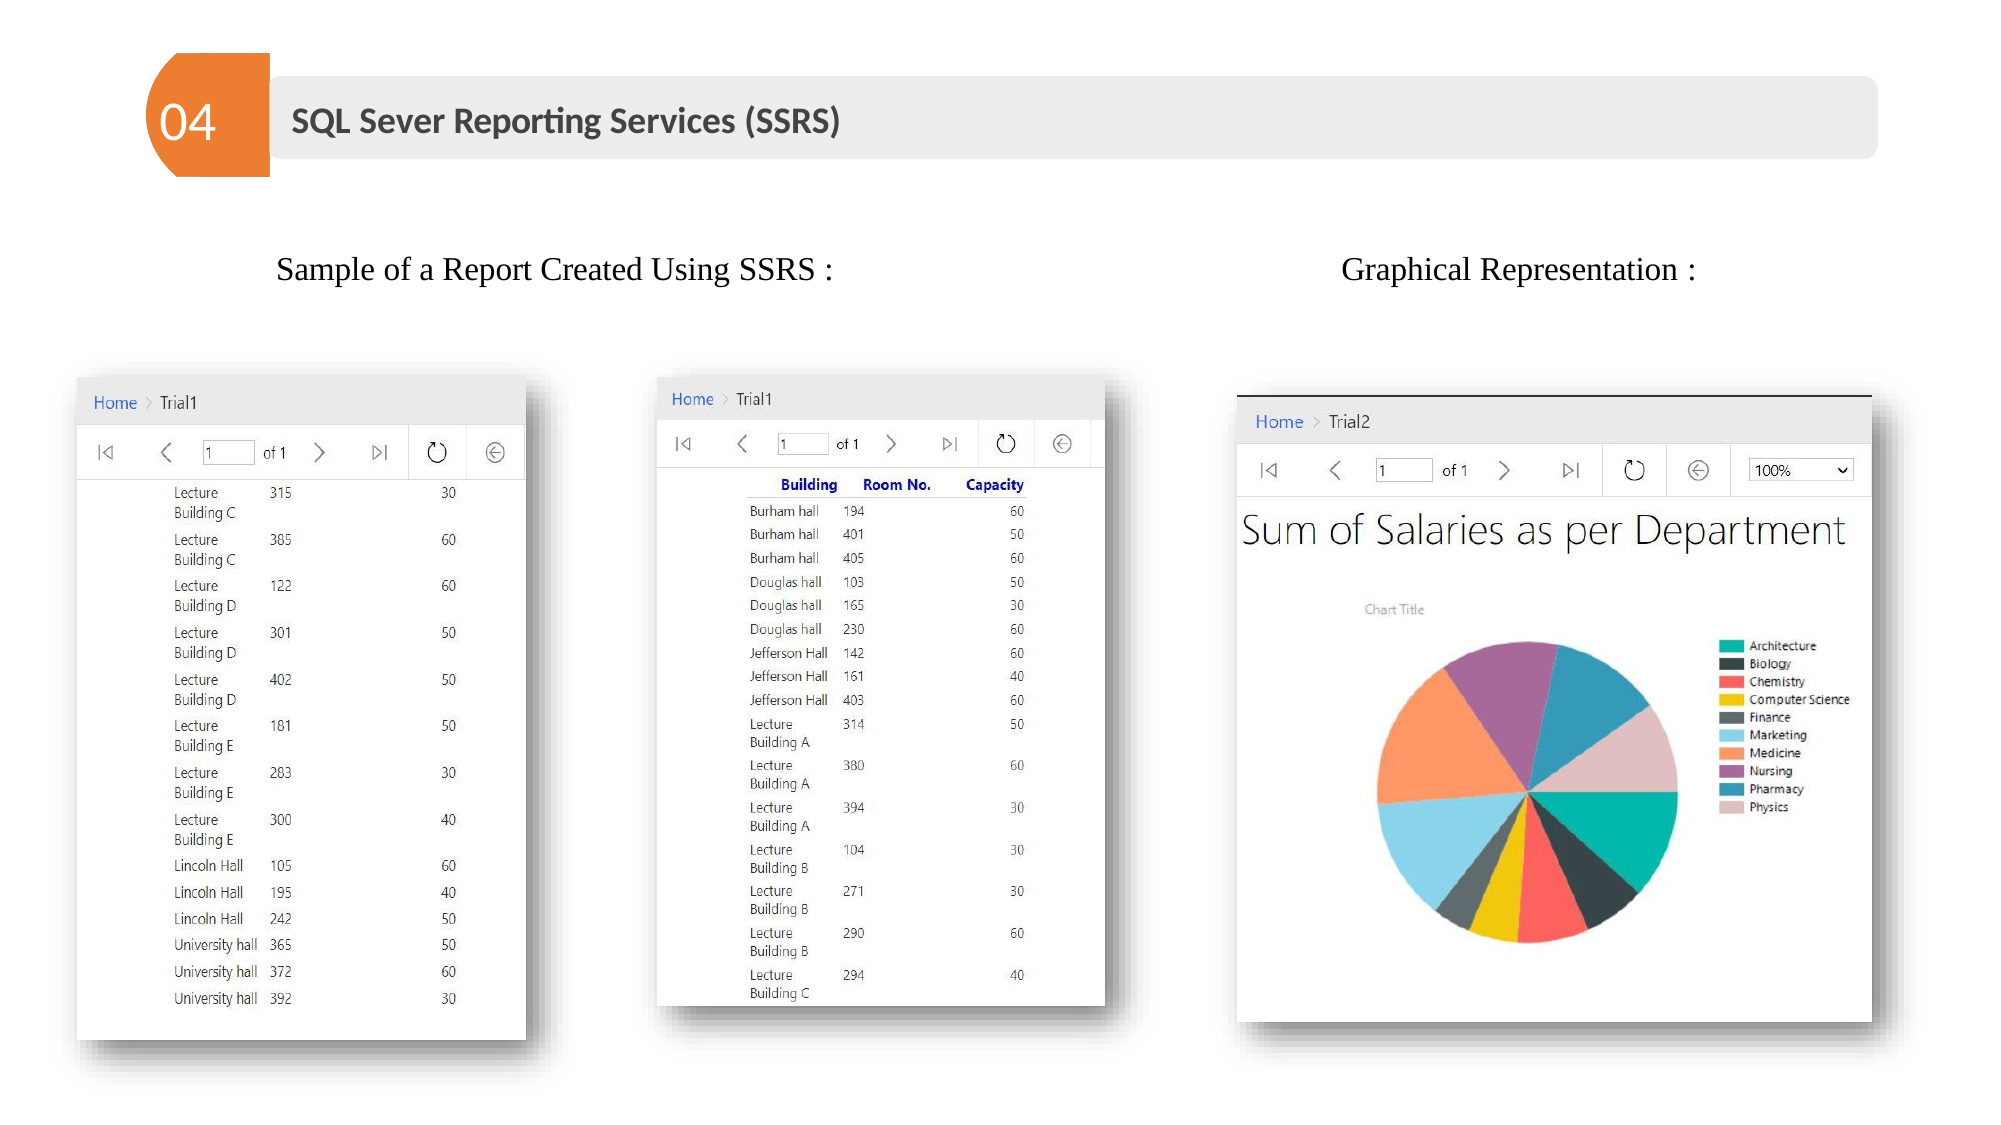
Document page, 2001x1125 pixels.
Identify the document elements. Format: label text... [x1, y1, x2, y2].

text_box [270, 76, 1878, 160]
text_box Graphical Representation : [1339, 245, 1791, 288]
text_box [145, 53, 270, 177]
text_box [631, 351, 1161, 1062]
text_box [1205, 363, 1980, 1102]
text_box Sample of a Report Created Using SSRS : [274, 245, 985, 288]
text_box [45, 345, 587, 1102]
